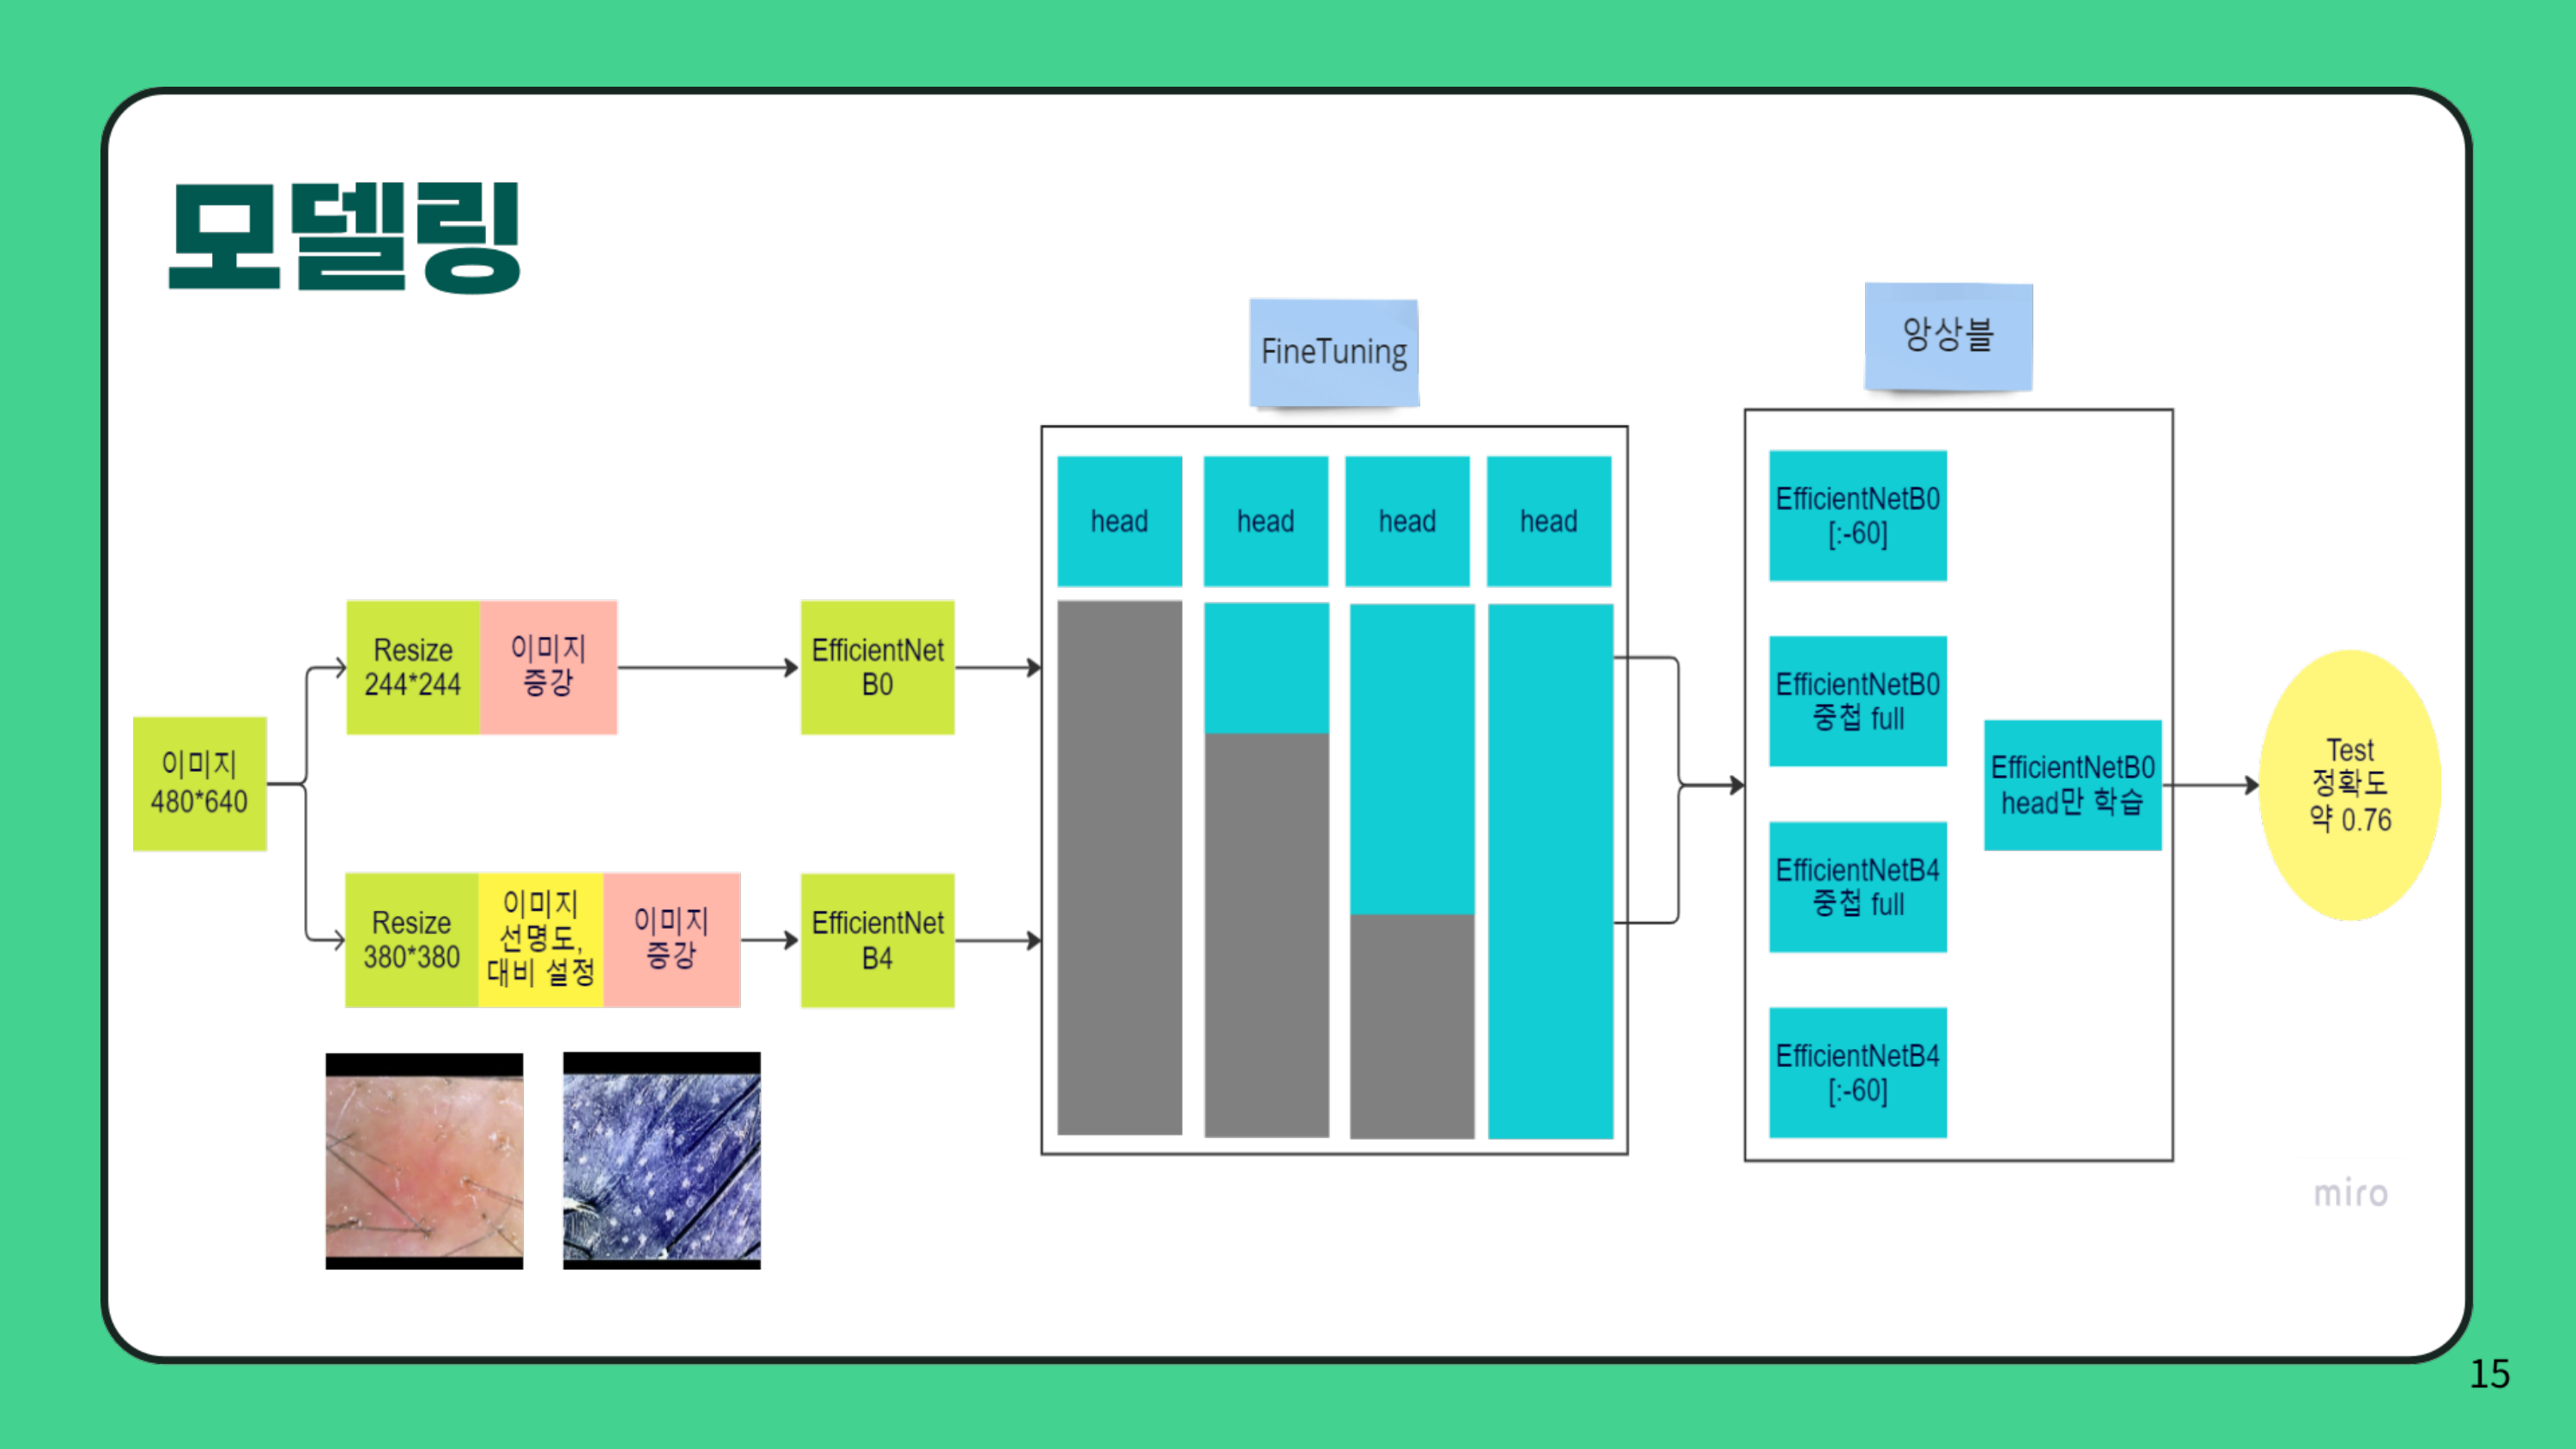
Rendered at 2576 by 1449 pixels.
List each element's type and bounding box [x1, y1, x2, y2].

picture [2024, 1319, 2576, 1437]
text_box [133, 276, 2441, 1270]
text_box [100, 86, 2475, 1366]
picture [123, 76, 652, 451]
